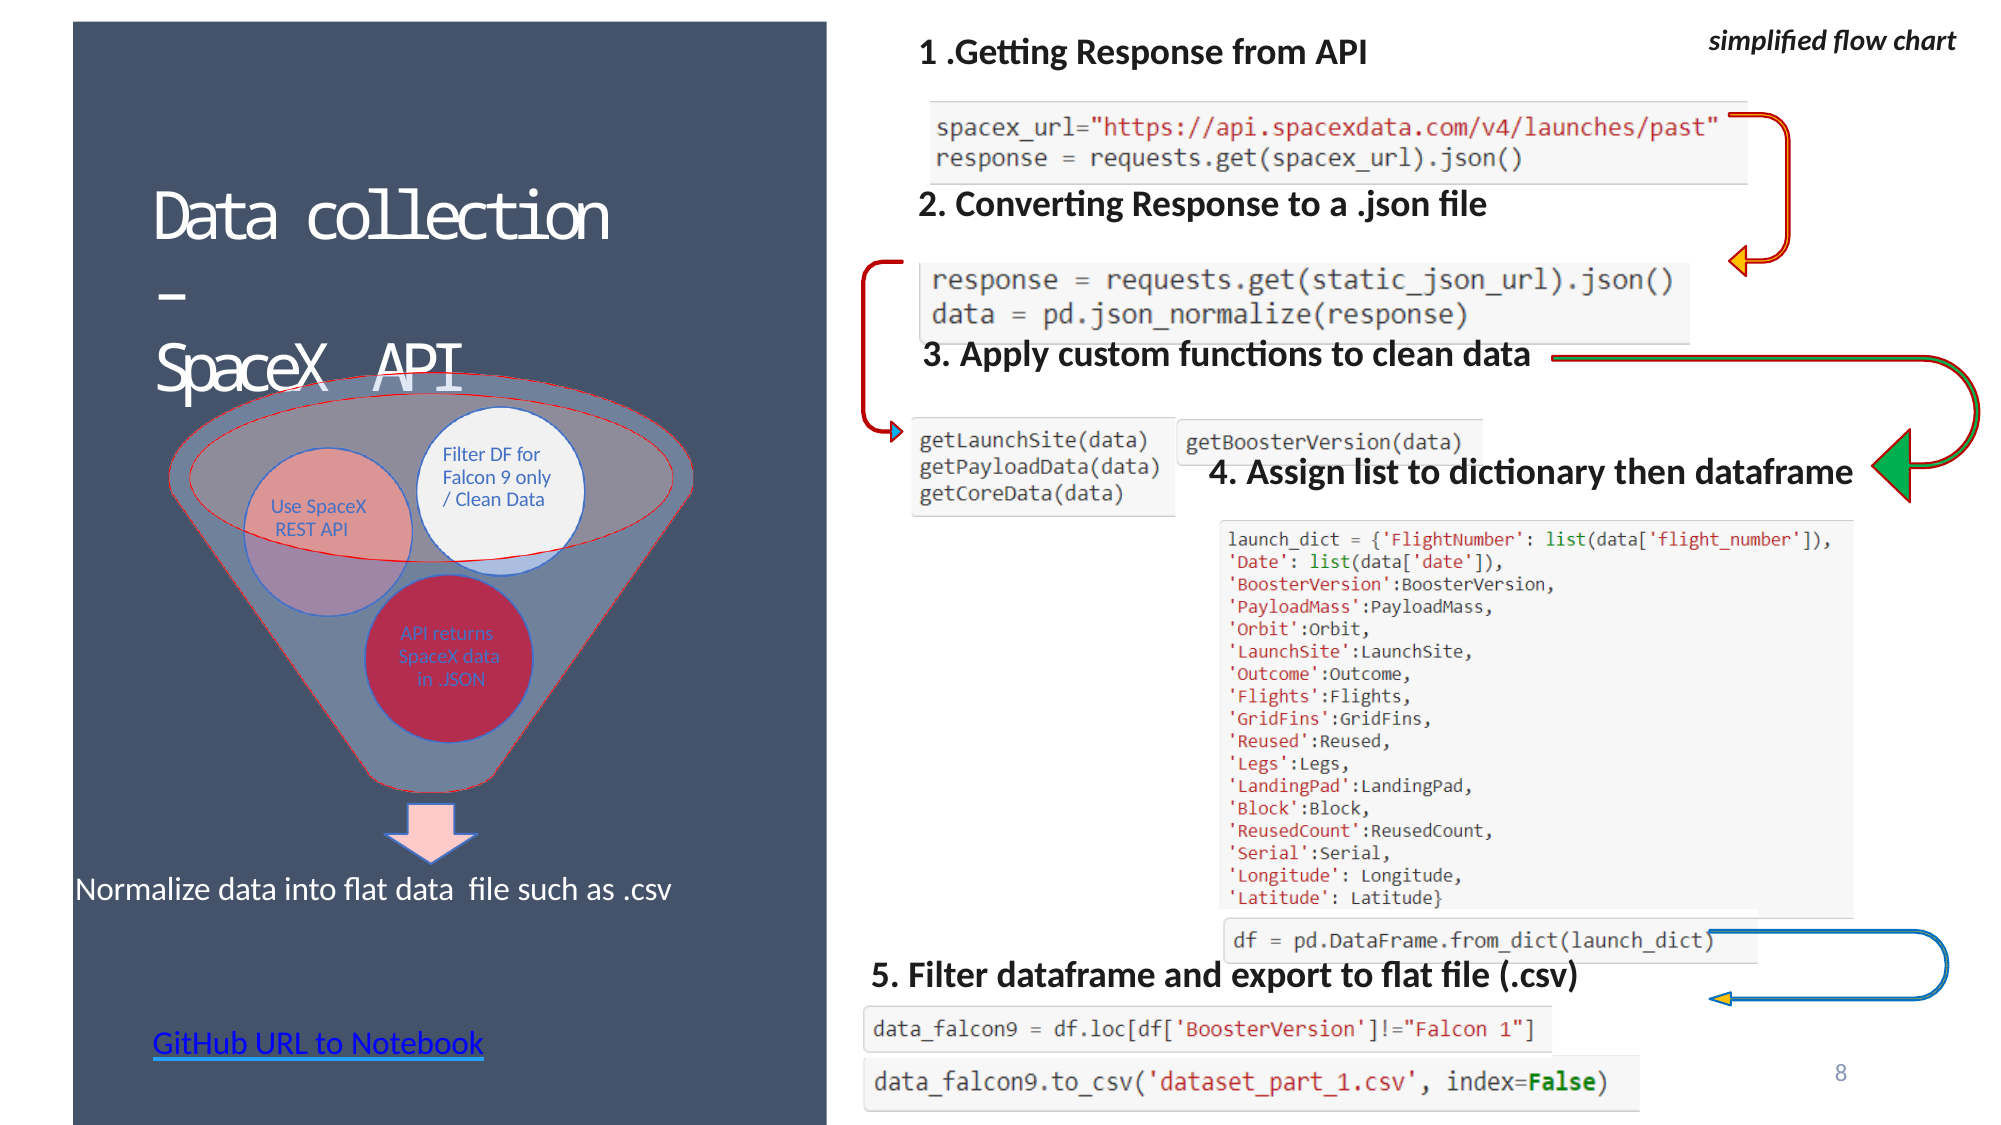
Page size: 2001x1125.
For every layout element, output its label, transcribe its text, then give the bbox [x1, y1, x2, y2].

text_box simplified flow chart [1706, 18, 1960, 56]
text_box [382, 802, 480, 866]
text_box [860, 111, 1981, 1007]
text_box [861, 1016, 1640, 1112]
text_box [168, 372, 694, 793]
text_box [73, 907, 827, 1125]
text_box Filter DF for Falcon 9 only / Clean Data [440, 438, 557, 511]
text_box 8 [1828, 1060, 1854, 1087]
text_box GitHub URL to Notebook [150, 1027, 588, 1062]
text_box Normalize data into flat data file such as .csv [73, 864, 827, 907]
title Data collection – SpaceX API [150, 174, 621, 405]
text_box [73, 21, 827, 864]
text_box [929, 101, 1854, 110]
text_box Use SpaceX REST API [268, 490, 370, 541]
text_box 1 .Getting Response from API [916, 24, 1375, 72]
text_box API returns SpaceX data in .JSON [395, 618, 503, 691]
